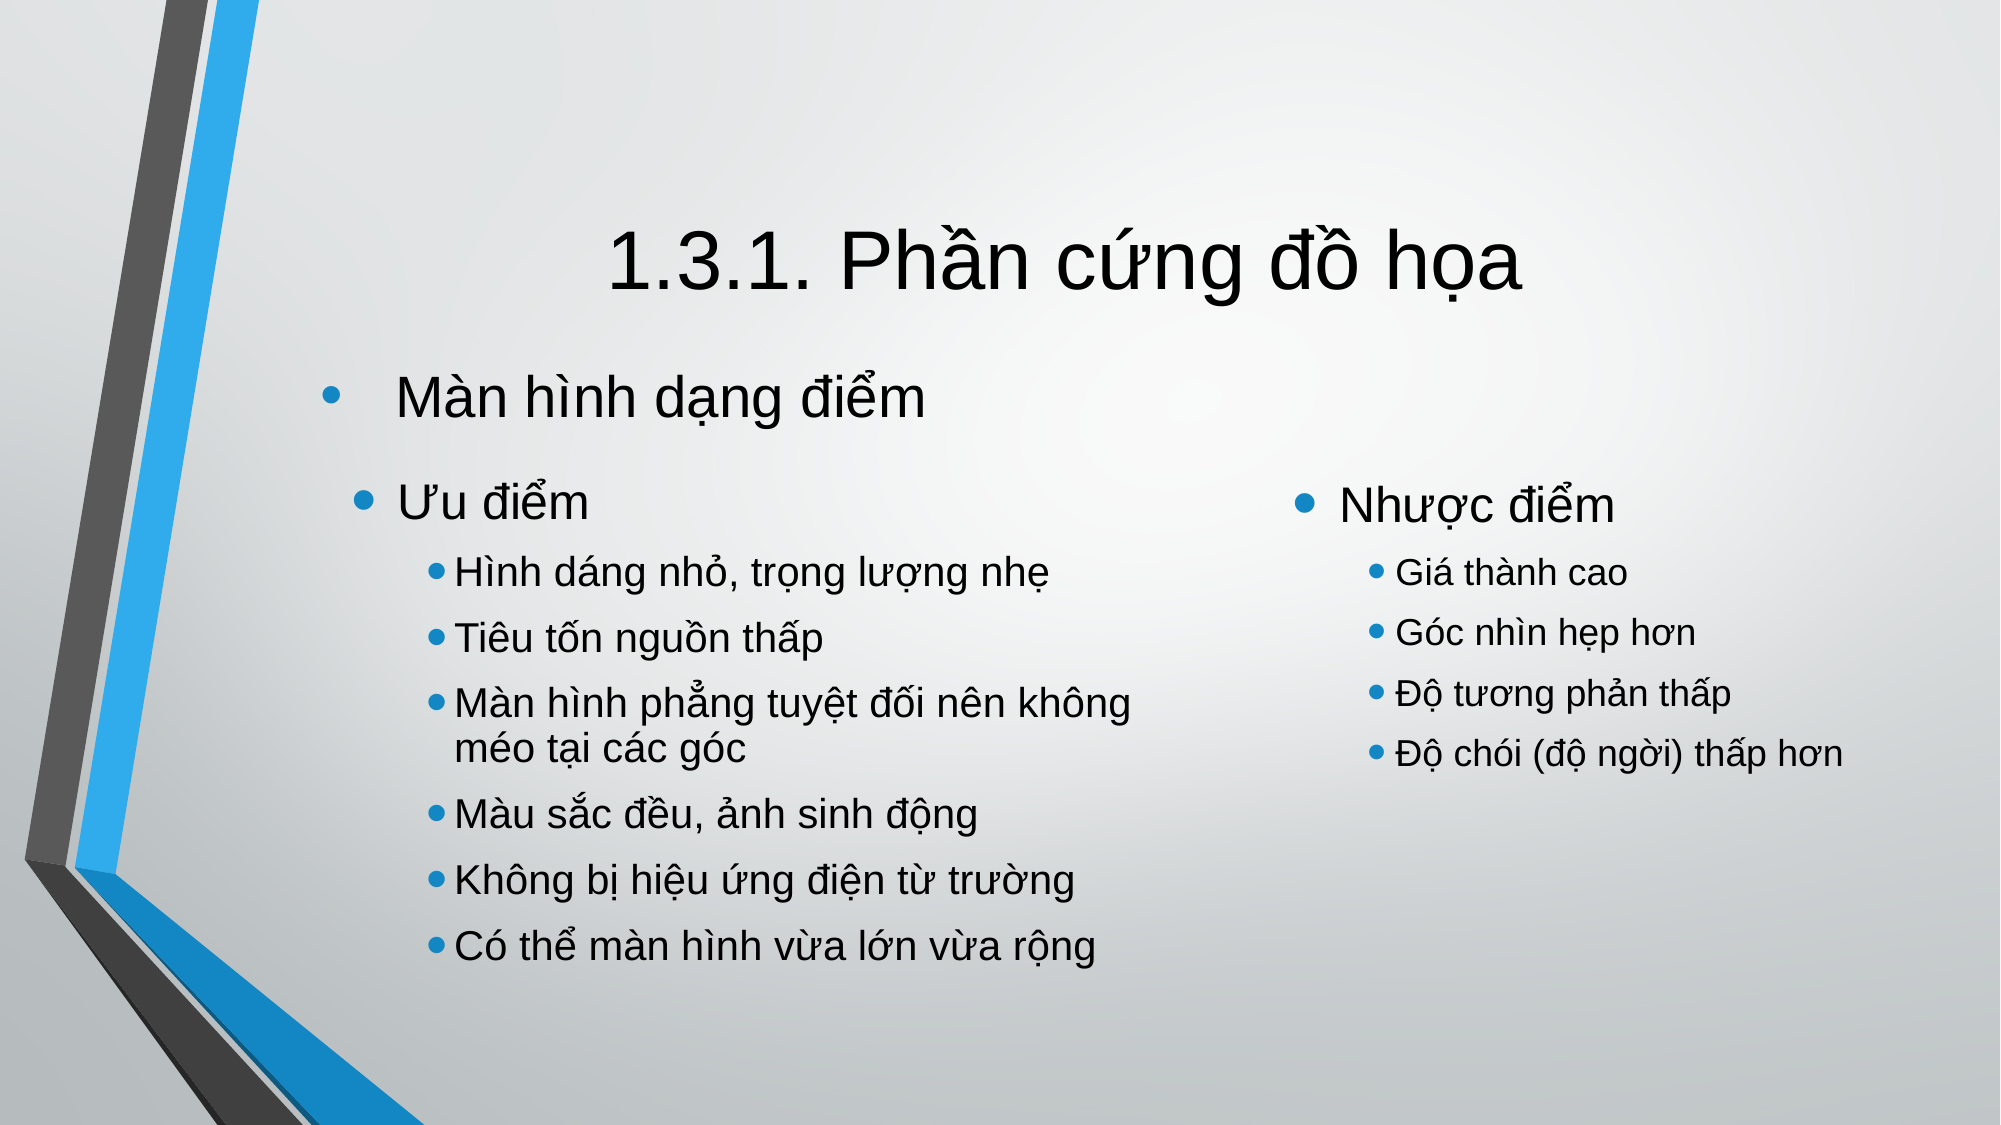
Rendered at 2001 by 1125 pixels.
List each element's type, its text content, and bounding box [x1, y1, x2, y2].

list Nhược điểm Giá thành cao Góc nhìn hẹp hơn Độ tương phản thấp Độ chói (độ ngời) thấp hơn [1127, 399, 2000, 913]
list Ưu điểm Hình dáng nhỏ, trọng lượng nhẹ Tiêu tốn nguồn thấp Màn hình phẳng tuyệt đối nên không méo tại các góc Màu sắc đều, ảnh sinh động Không bị hiệu ứng điện từ trường Có thể màn hình vừa lớn vừa rộng [186, 504, 1162, 1017]
title 1.3.1. Phần cứng đồ họa [243, 112, 1887, 400]
text_box Màn hình dạng điểm [230, 351, 943, 437]
